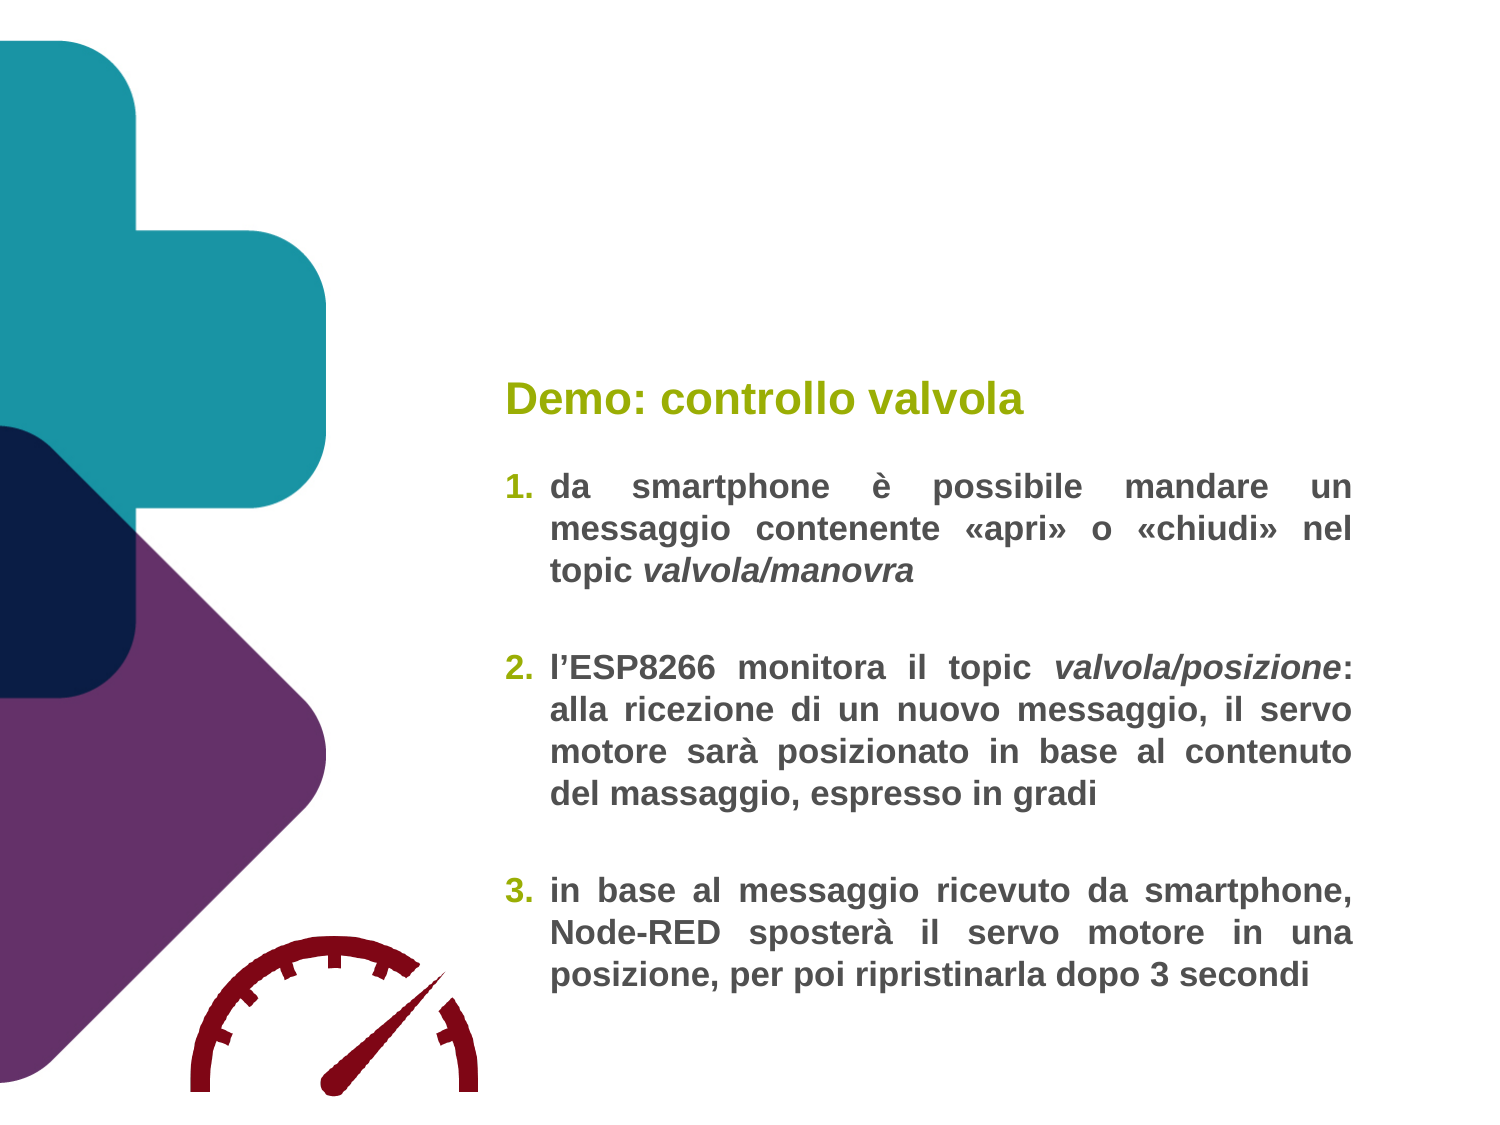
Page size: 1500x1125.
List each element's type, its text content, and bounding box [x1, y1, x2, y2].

picture [0, 0, 491, 1125]
title Demo: controllo valvola [490, 361, 1412, 454]
list da smartphone è possibile mandare un messaggio contenente «apri» o «chiudi» nel topic valvola/manovra l’ESP8266 monitora il topic valvola/posizione: alla ricezione di un nuovo messaggio, il servo motore sarà posizionato in base al contenuto del massaggio, espresso in gradi in base al messaggio ricevuto da smartphone, Node-RED sposterà il servo motore in una posizione, per poi ripristinarla dopo 3 secondi [490, 456, 1369, 1012]
